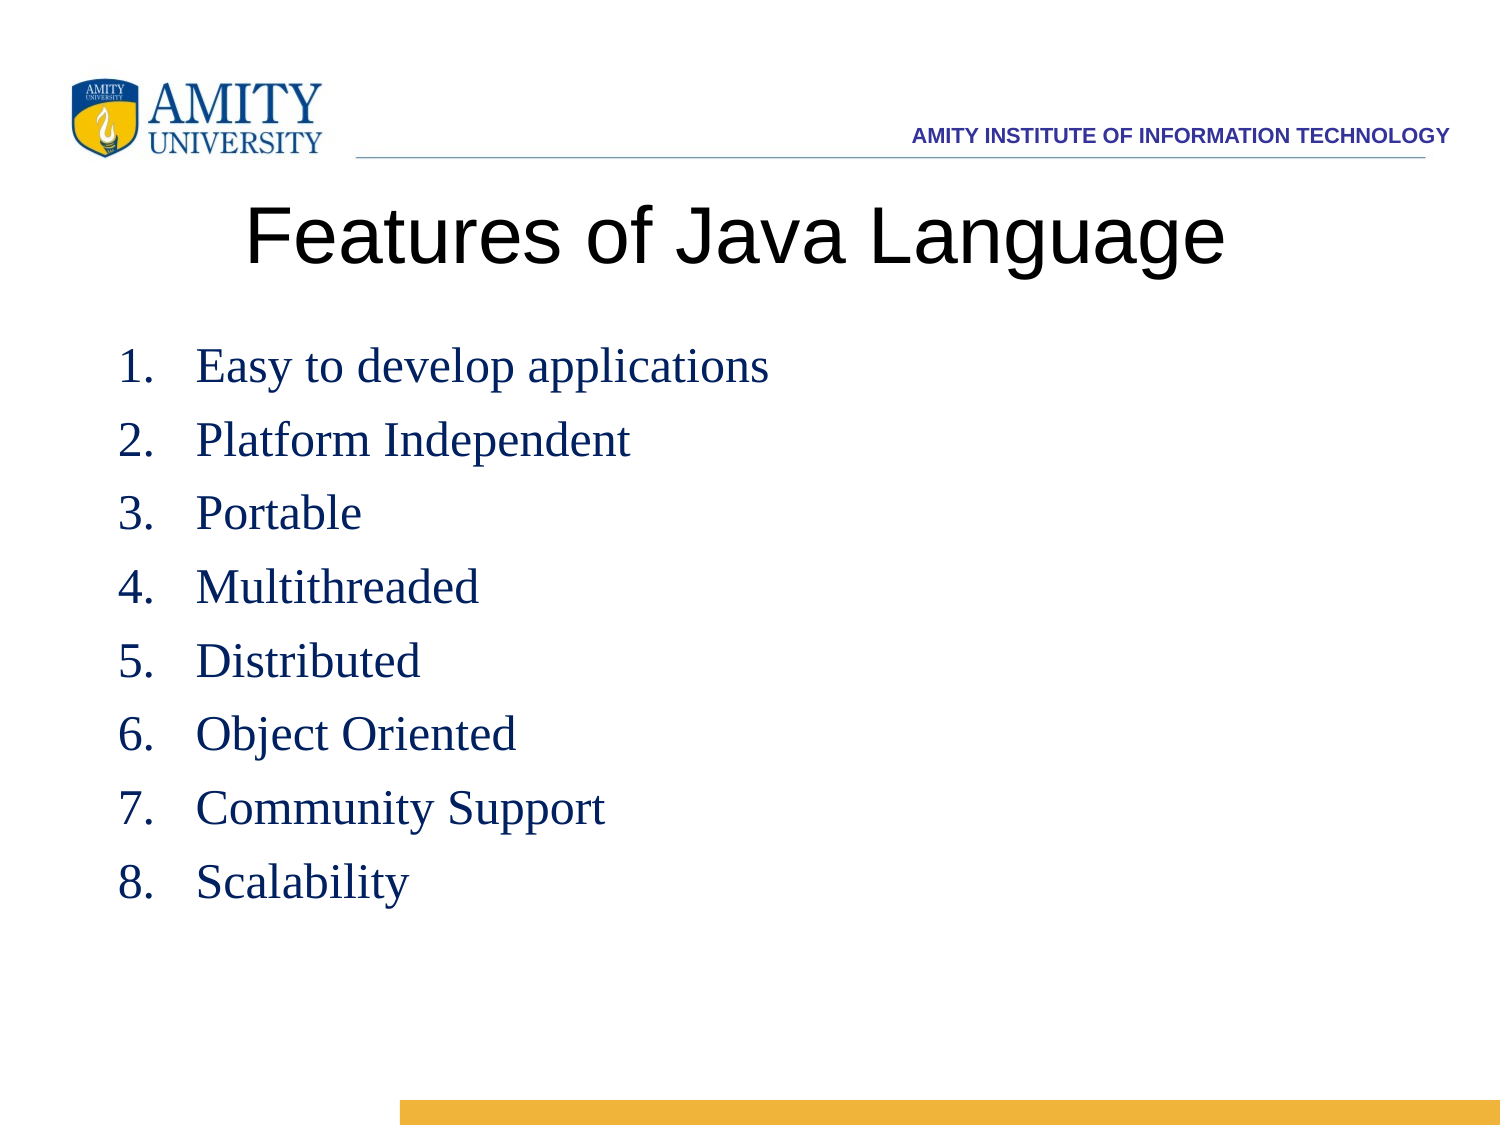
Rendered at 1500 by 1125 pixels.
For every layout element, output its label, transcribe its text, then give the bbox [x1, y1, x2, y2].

title Features of Java Language [50, 174, 1425, 288]
picture [0, 0, 1500, 188]
list Easy to develop applications Platform Independent Portable Multithreaded Distributed Object Oriented Community Support Scalability [103, 324, 1397, 1039]
